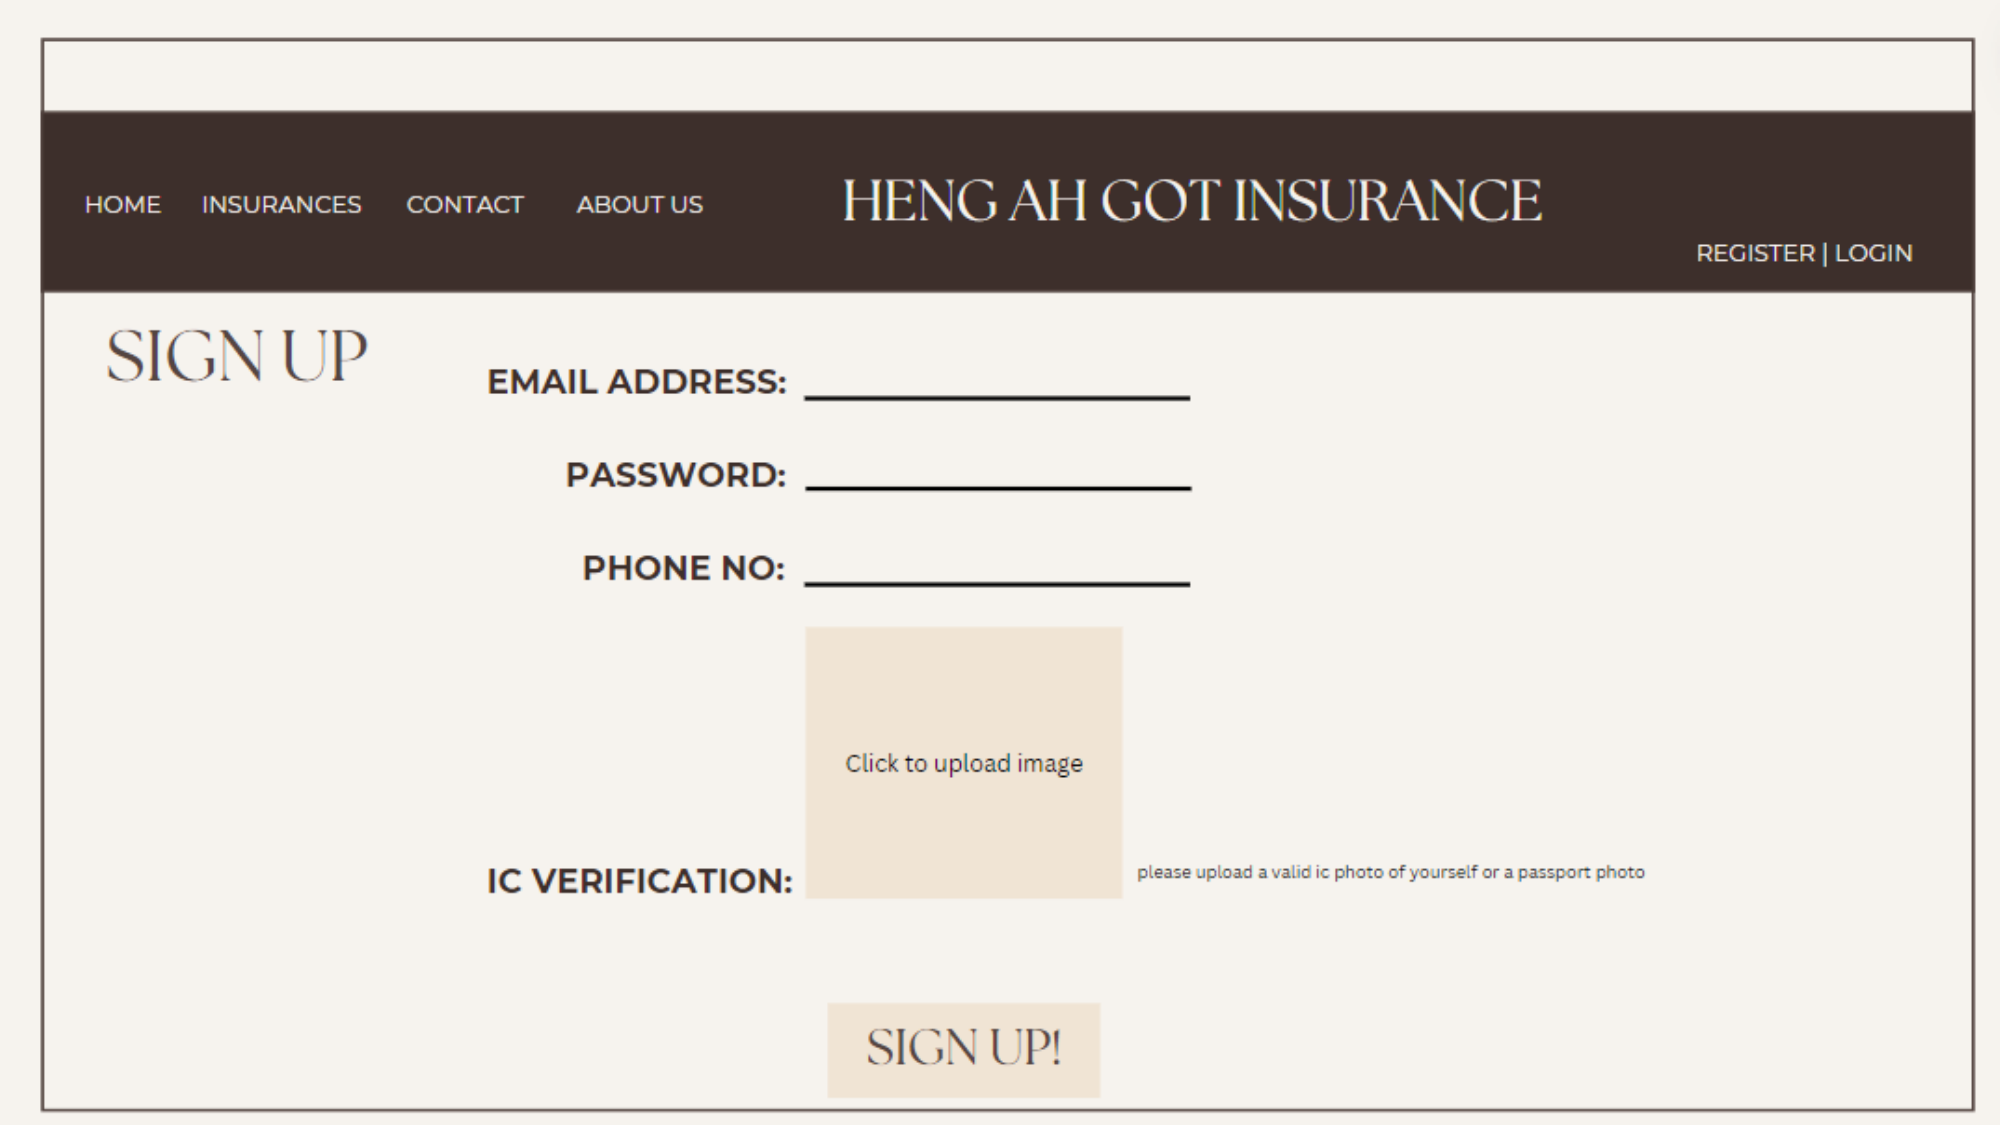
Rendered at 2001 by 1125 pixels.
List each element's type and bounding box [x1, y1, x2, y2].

list [0, 0, 2000, 1125]
